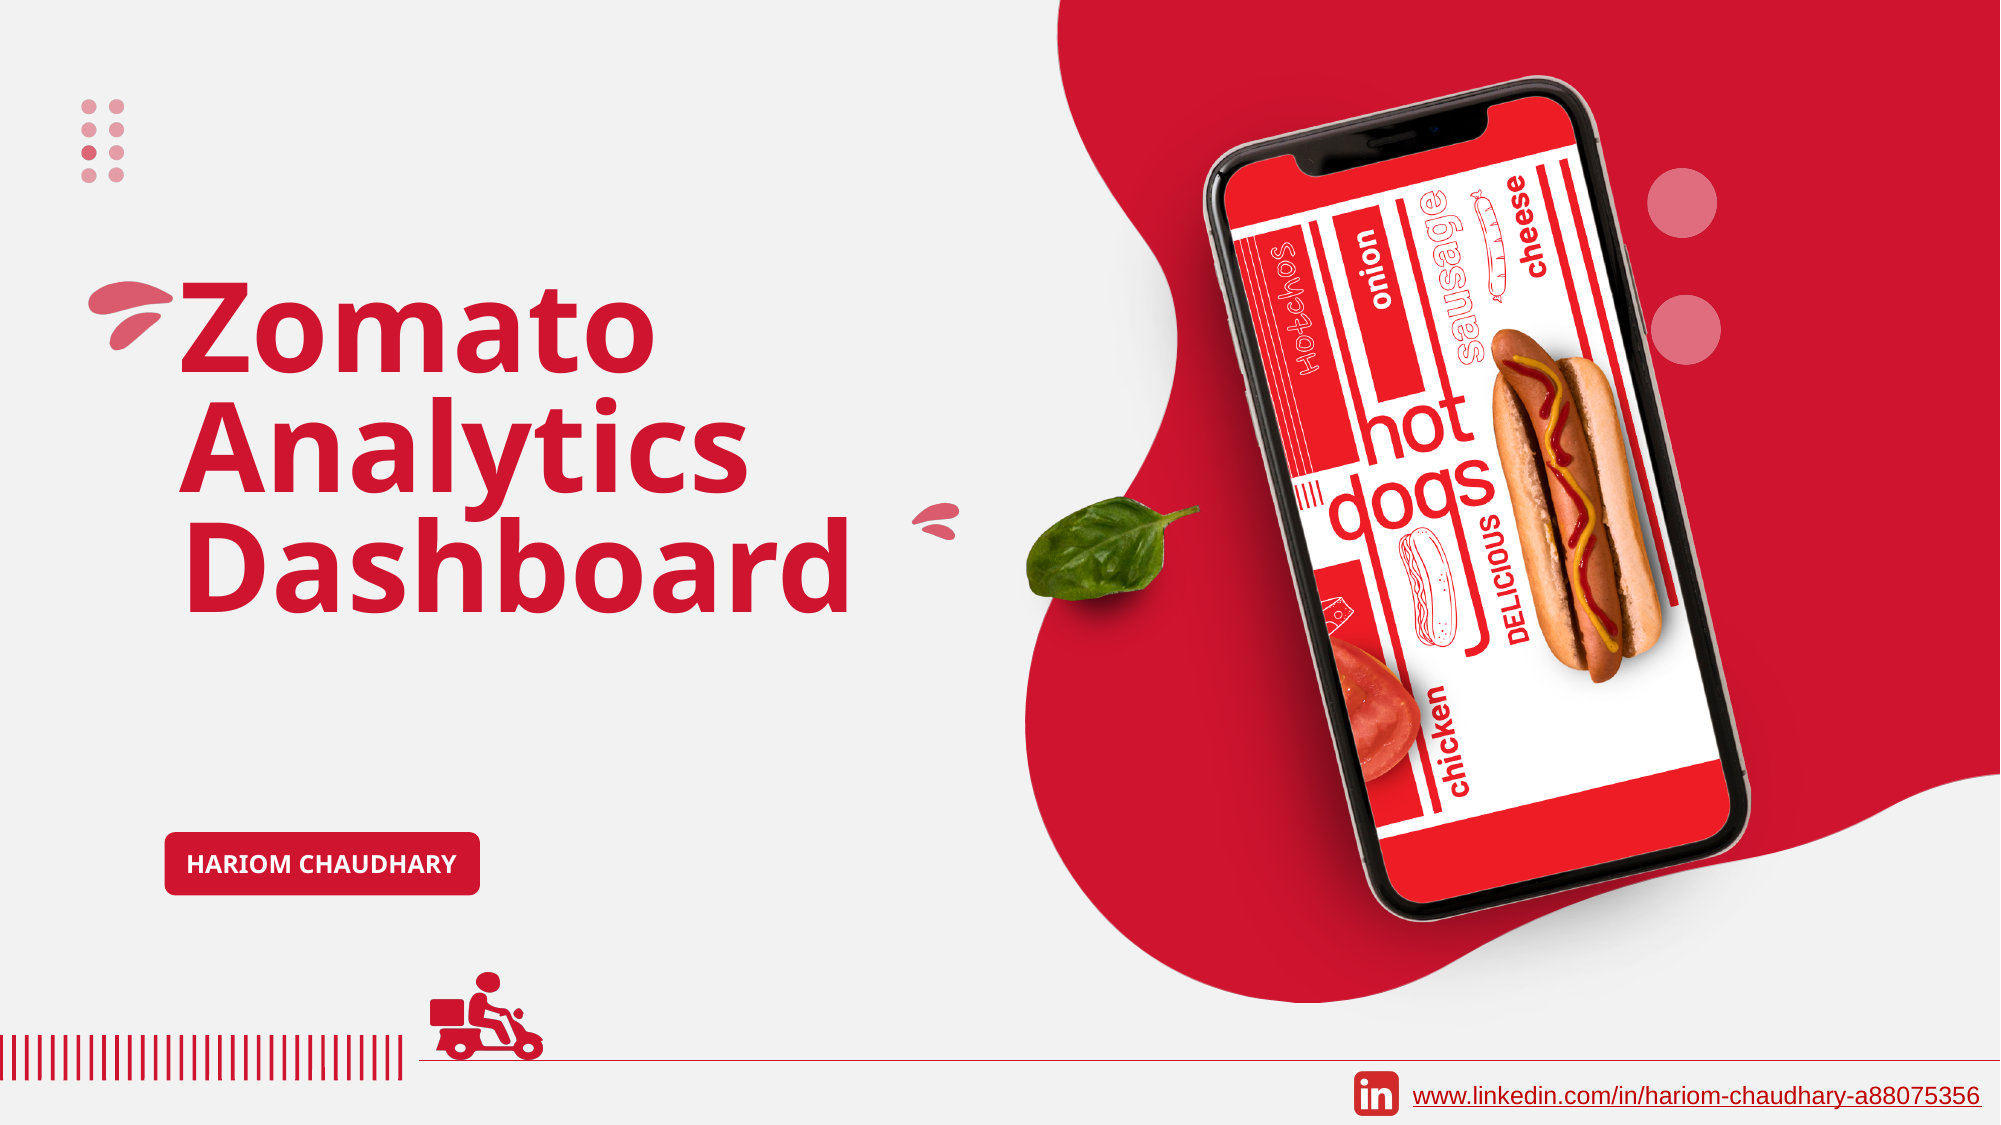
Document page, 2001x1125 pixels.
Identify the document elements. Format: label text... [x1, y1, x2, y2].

picture [430, 972, 543, 1060]
picture [1019, 0, 2000, 1031]
title Zomato Analytics Dashboard [164, 268, 937, 644]
picture [60, 100, 145, 183]
picture [86, 275, 175, 353]
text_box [164, 831, 485, 896]
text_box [1354, 1071, 2000, 1118]
picture [912, 501, 963, 542]
